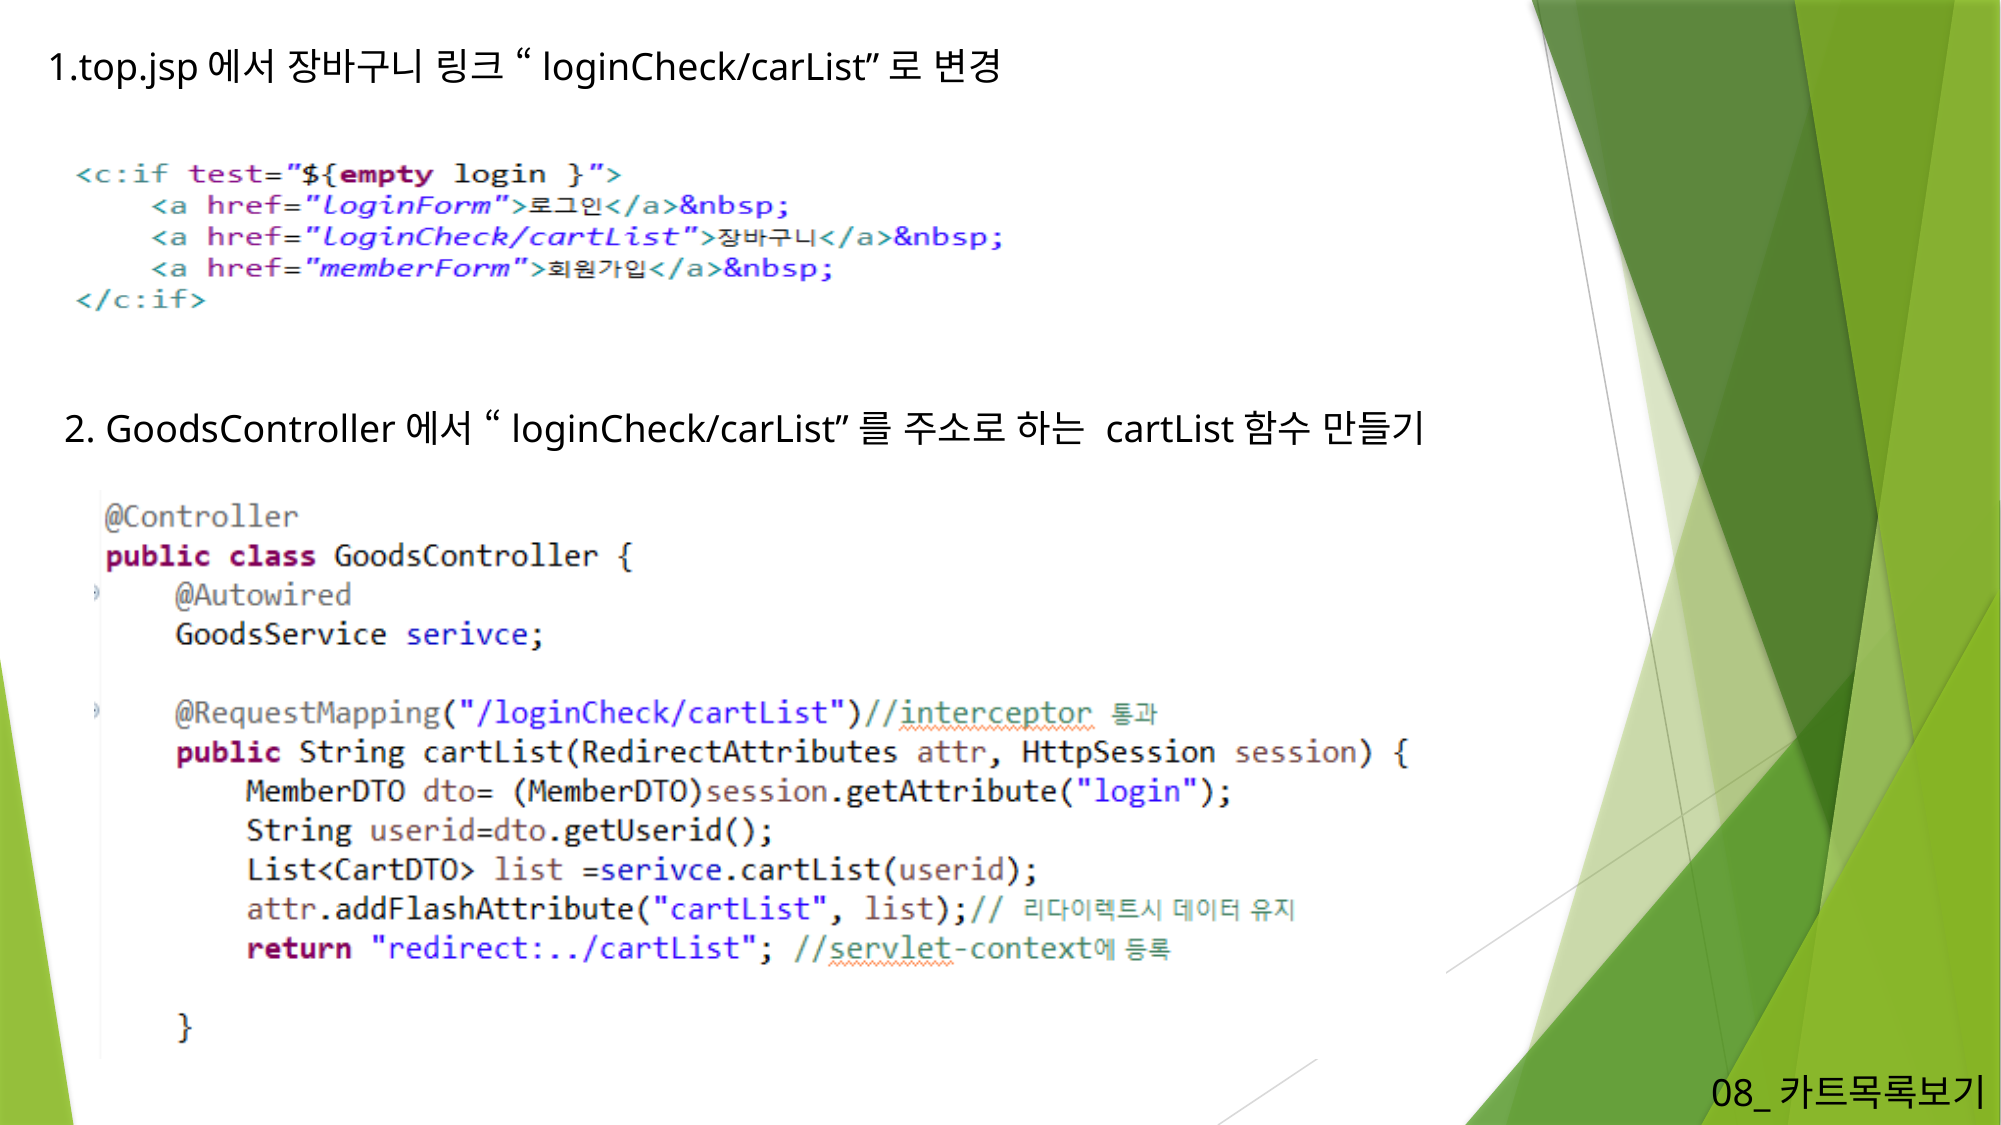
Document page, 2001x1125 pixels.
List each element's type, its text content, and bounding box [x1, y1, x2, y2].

picture [73, 156, 1088, 317]
text_box 1.top.jsp에서 장바구니 링크 “loginCheck/carList”로 변경 [32, 35, 1046, 95]
text_box 08_카트목록보기 [1696, 1061, 2000, 1122]
picture [93, 490, 1446, 1059]
text_box 2. GoodsController에서 “loginCheck/carList”를 주소로 하는 cartList함수 만들기 [49, 398, 1446, 458]
